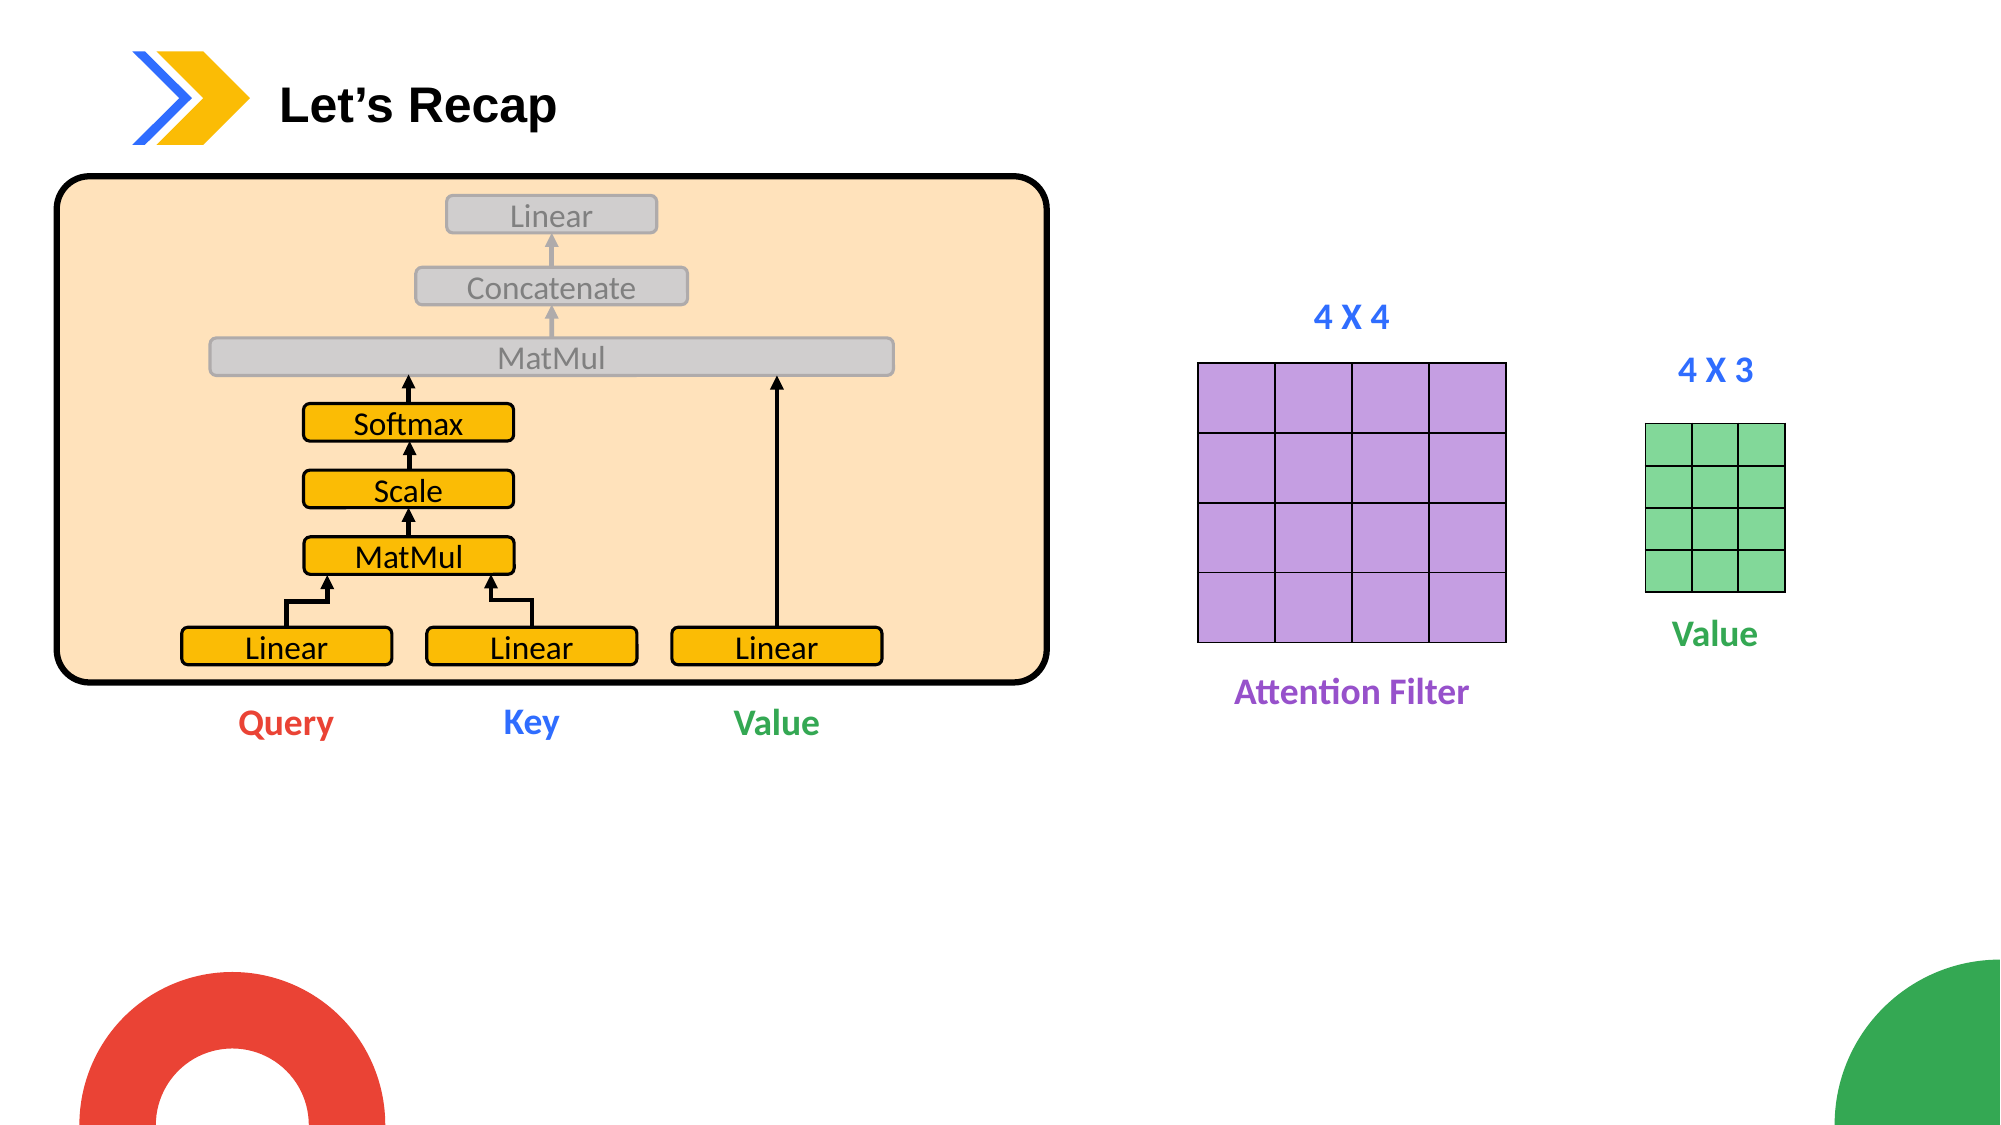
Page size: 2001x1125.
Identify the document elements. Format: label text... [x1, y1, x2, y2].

text_box Query [213, 690, 360, 751]
table_header [1693, 424, 1737, 465]
table_cell [1199, 573, 1274, 642]
table_cell [1276, 434, 1351, 502]
table_cell [1430, 504, 1505, 572]
table_cell [1276, 573, 1351, 642]
table_cell [1739, 551, 1784, 591]
text_box Value [709, 690, 845, 751]
table_cell [1430, 573, 1505, 642]
table_cell [1693, 551, 1737, 591]
table_cell [1646, 551, 1691, 591]
table_cell [1646, 509, 1691, 549]
table_cell [1276, 504, 1351, 572]
text_box [1833, 958, 2000, 1125]
text_box Let’s Recap [264, 65, 1294, 140]
table_cell [1353, 504, 1428, 572]
table_header [1739, 424, 1784, 465]
table_cell [1739, 509, 1784, 549]
text_box 4 X 3 [1648, 337, 1784, 398]
table_cell [1199, 504, 1274, 572]
table_cell [1353, 573, 1428, 642]
table_cell [1693, 467, 1737, 507]
table_cell [1693, 509, 1737, 549]
table_cell [1199, 434, 1274, 502]
table_cell [1430, 434, 1505, 502]
text_box [78, 970, 387, 1125]
text_box Attention Filter [1207, 659, 1497, 720]
table_header [1646, 424, 1691, 465]
table_header [1276, 364, 1351, 432]
table_header [1430, 364, 1505, 432]
table_cell [1353, 434, 1428, 502]
table_cell [1739, 467, 1784, 507]
table_header [1199, 364, 1274, 432]
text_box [56, 176, 1047, 683]
text_box Value [1647, 601, 1783, 662]
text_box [132, 51, 250, 145]
table_cell [1646, 467, 1691, 507]
text_box Key [482, 689, 582, 750]
text_box 4 X 4 [1284, 285, 1420, 345]
table_header [1353, 364, 1428, 432]
